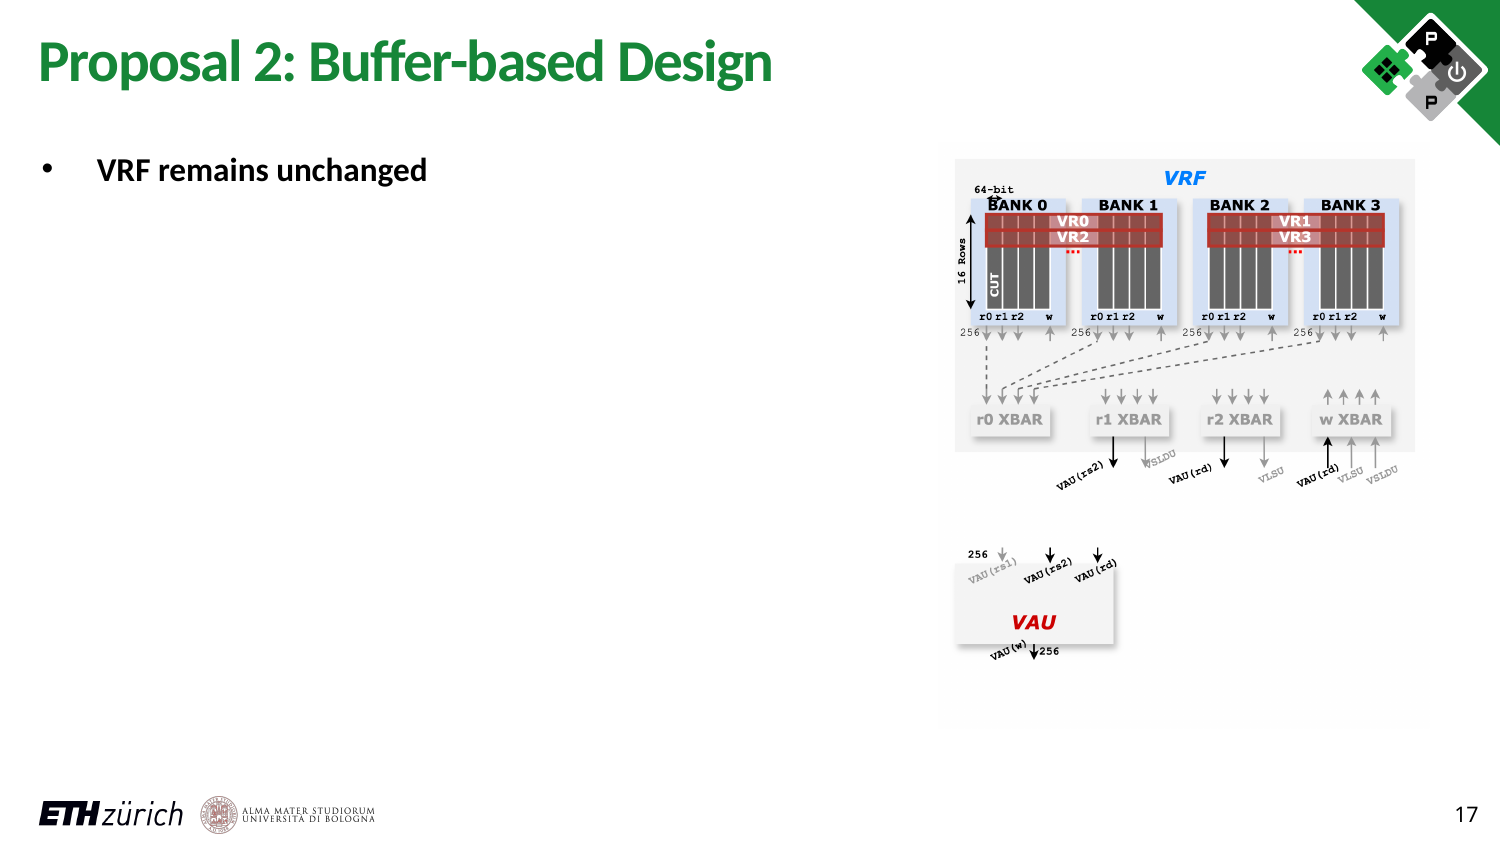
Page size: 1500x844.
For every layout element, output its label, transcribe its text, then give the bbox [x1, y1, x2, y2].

picture [938, 142, 1430, 729]
picture [242, 805, 375, 822]
picture [38, 801, 183, 826]
title Proposal 2: Buffer-based Design [38, 22, 1352, 103]
list VRF remains unchanged [21, 142, 750, 770]
picture [1361, 18, 1483, 122]
slide_number 17 [1420, 799, 1491, 837]
picture [199, 796, 239, 835]
